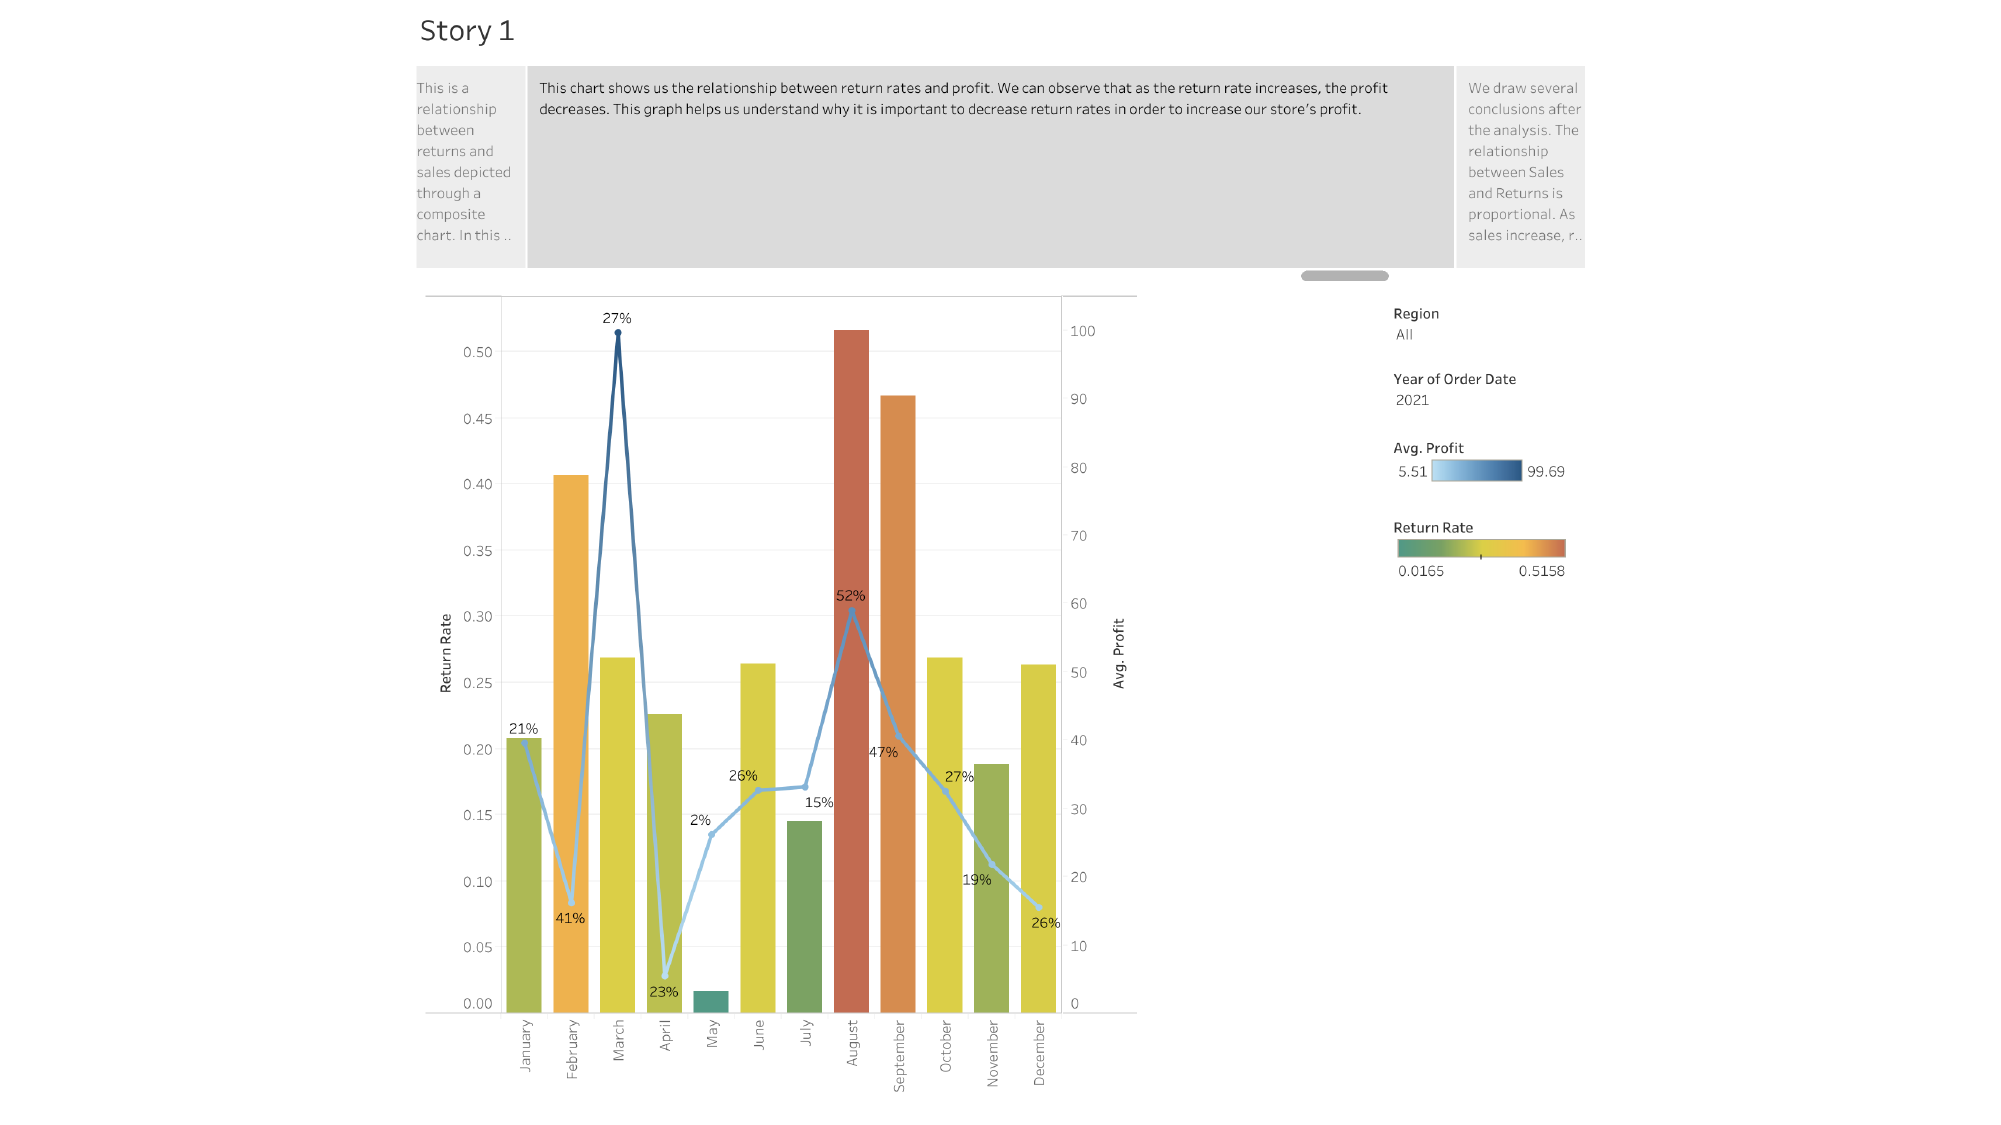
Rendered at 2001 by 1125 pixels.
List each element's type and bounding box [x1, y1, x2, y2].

picture [407, 0, 1593, 1125]
